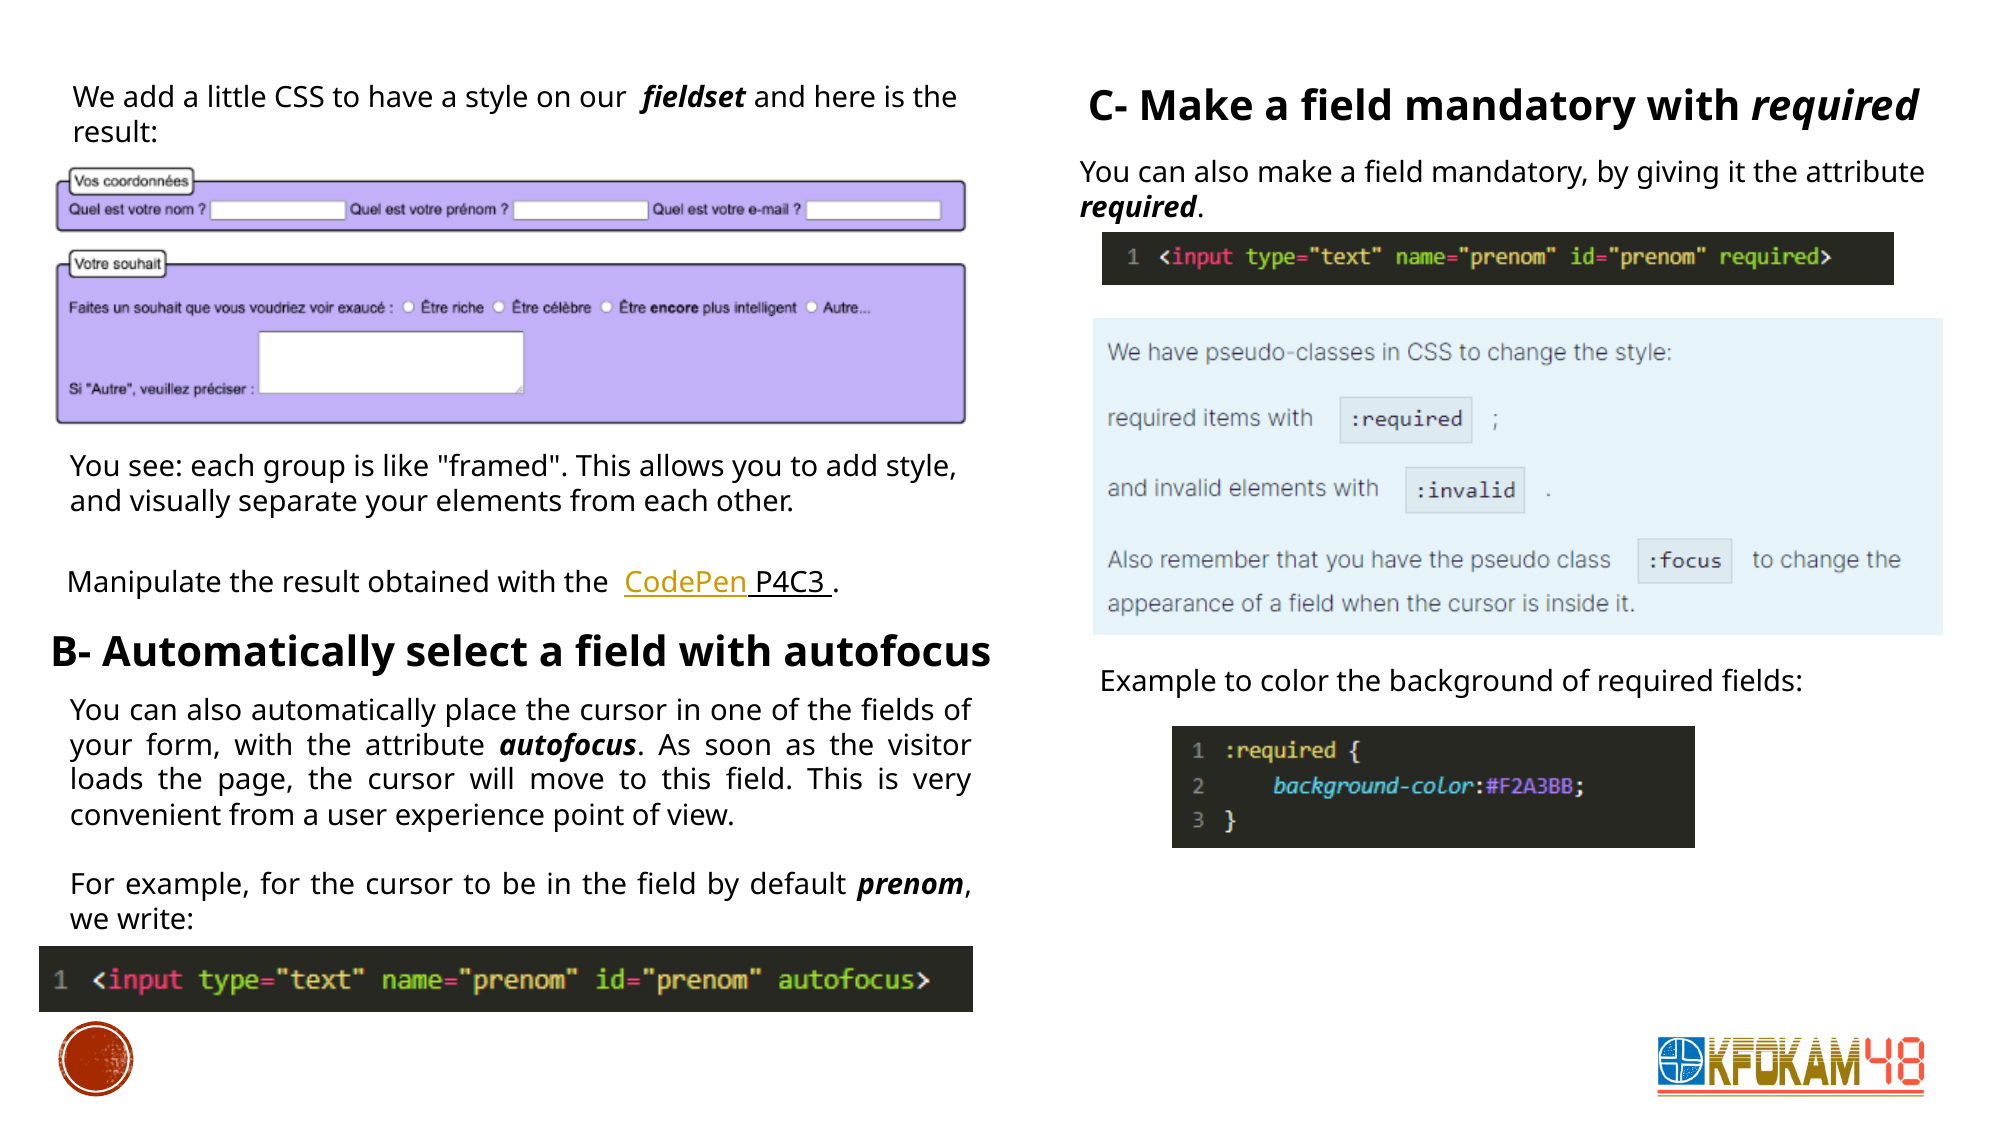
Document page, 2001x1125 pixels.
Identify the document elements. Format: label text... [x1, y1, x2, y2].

picture [1172, 726, 1695, 848]
picture [39, 946, 973, 1012]
picture [1653, 1032, 1929, 1101]
text_box You can also automatically place the cursor in one of the fields of your form, with the attribute autofocus. As soon as the visitor loads the page, the cursor will move to this field. This is very convenient from a user experience point of view. For example, for the cursor to be in the field by default prenom, we write: [55, 683, 987, 943]
text_box C- Make a field mandatory with required [1073, 71, 1935, 136]
picture [1102, 232, 1894, 285]
picture [1093, 318, 1943, 635]
text_box We add a little CSS to have a style on our fieldset and here is the result: [57, 70, 985, 156]
text_box Example to color the background of required fields: [1084, 655, 1819, 706]
text_box B- Automatically select a field with autofocus [35, 617, 1007, 683]
picture [44, 156, 985, 440]
text_box You can also make a field mandatory, by giving it the attribute required. [1065, 146, 1964, 232]
text_box Manipulate the result obtained with the CodePen P4C3 . [51, 555, 855, 611]
text_box You see: each group is like "framed". This allows you to add style, and visually separate your elements from each other. [55, 439, 987, 525]
